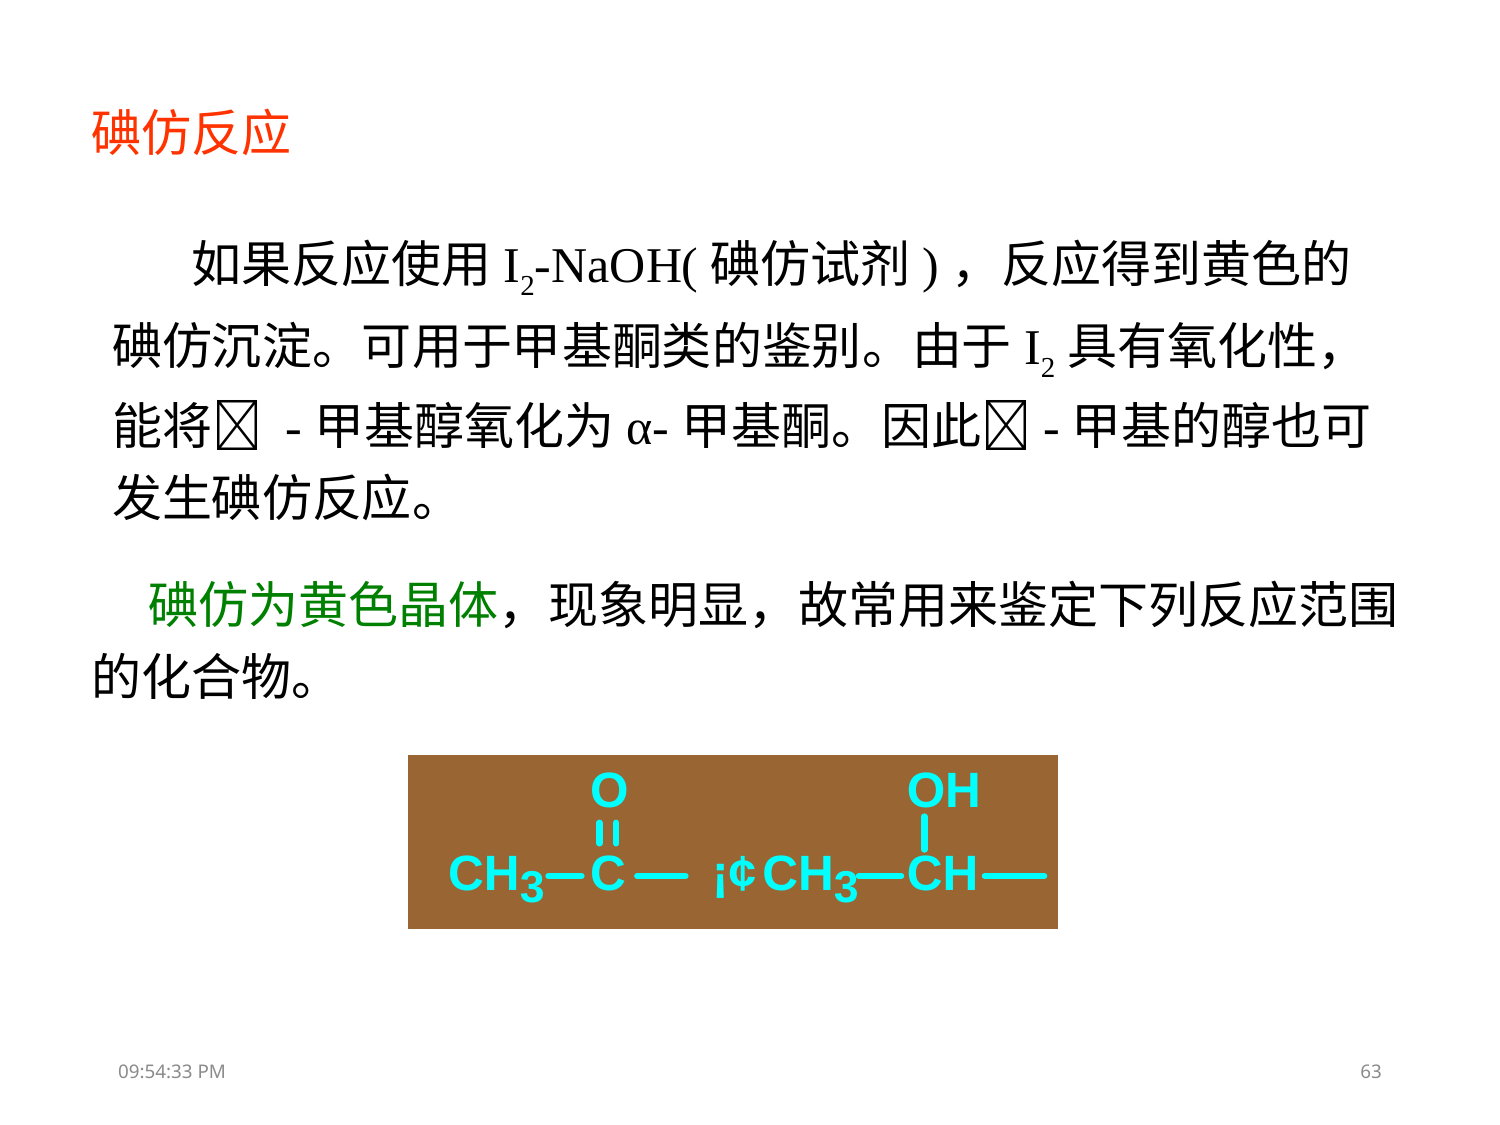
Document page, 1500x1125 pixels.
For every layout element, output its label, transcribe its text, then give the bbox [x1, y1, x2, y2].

text_box 碘仿反应 [76, 93, 308, 169]
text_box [407, 755, 1058, 929]
text_box 如果反应使用I2-NaOH(碘仿试剂)，反应得到黄色的碘仿沉淀。可用于甲基酮类的鉴别。由于I2具有氧化性，能将 -甲基醇氧化为α-甲基酮。因此-甲基的醇也可发生碘仿反应。 [41, 211, 1392, 531]
slide_number 63 [1059, 1042, 1397, 1103]
text_box 碘仿为黄色晶体，现象明显，故常用来鉴定下列反应范围的化合物。 [76, 554, 1440, 714]
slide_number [103, 1042, 441, 1103]
